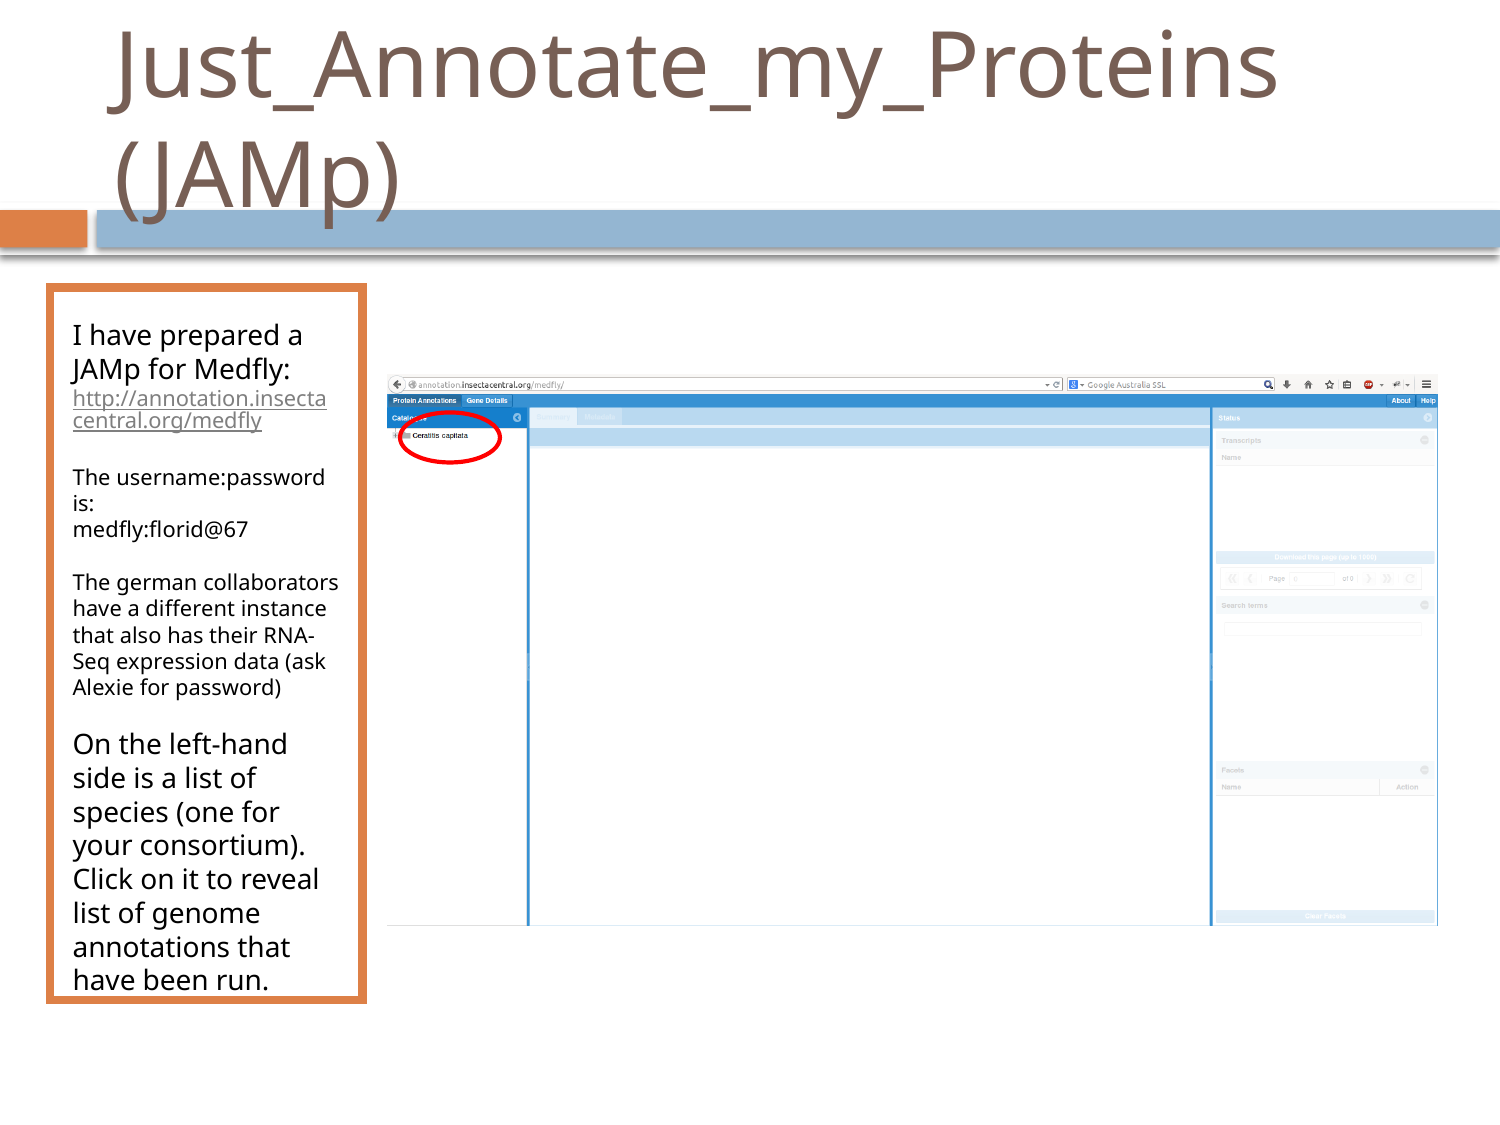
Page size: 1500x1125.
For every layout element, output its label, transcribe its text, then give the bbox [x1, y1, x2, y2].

title Just_Annotate_my_Proteins (JAMp) [99, 44, 1425, 188]
list I have prepared a JAMp for Medfly: http://annotation.insectacentral.org/medfly The username:password is: medfly:florid@67 The german collaborators have a different instance that also has their RNA-Seq expression data (ask Alexie for password) On the left-hand side is a list of species (one for your consortium). Click on it to reveal list of genome annotations that have been run. [46, 283, 367, 1004]
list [387, 373, 1438, 927]
